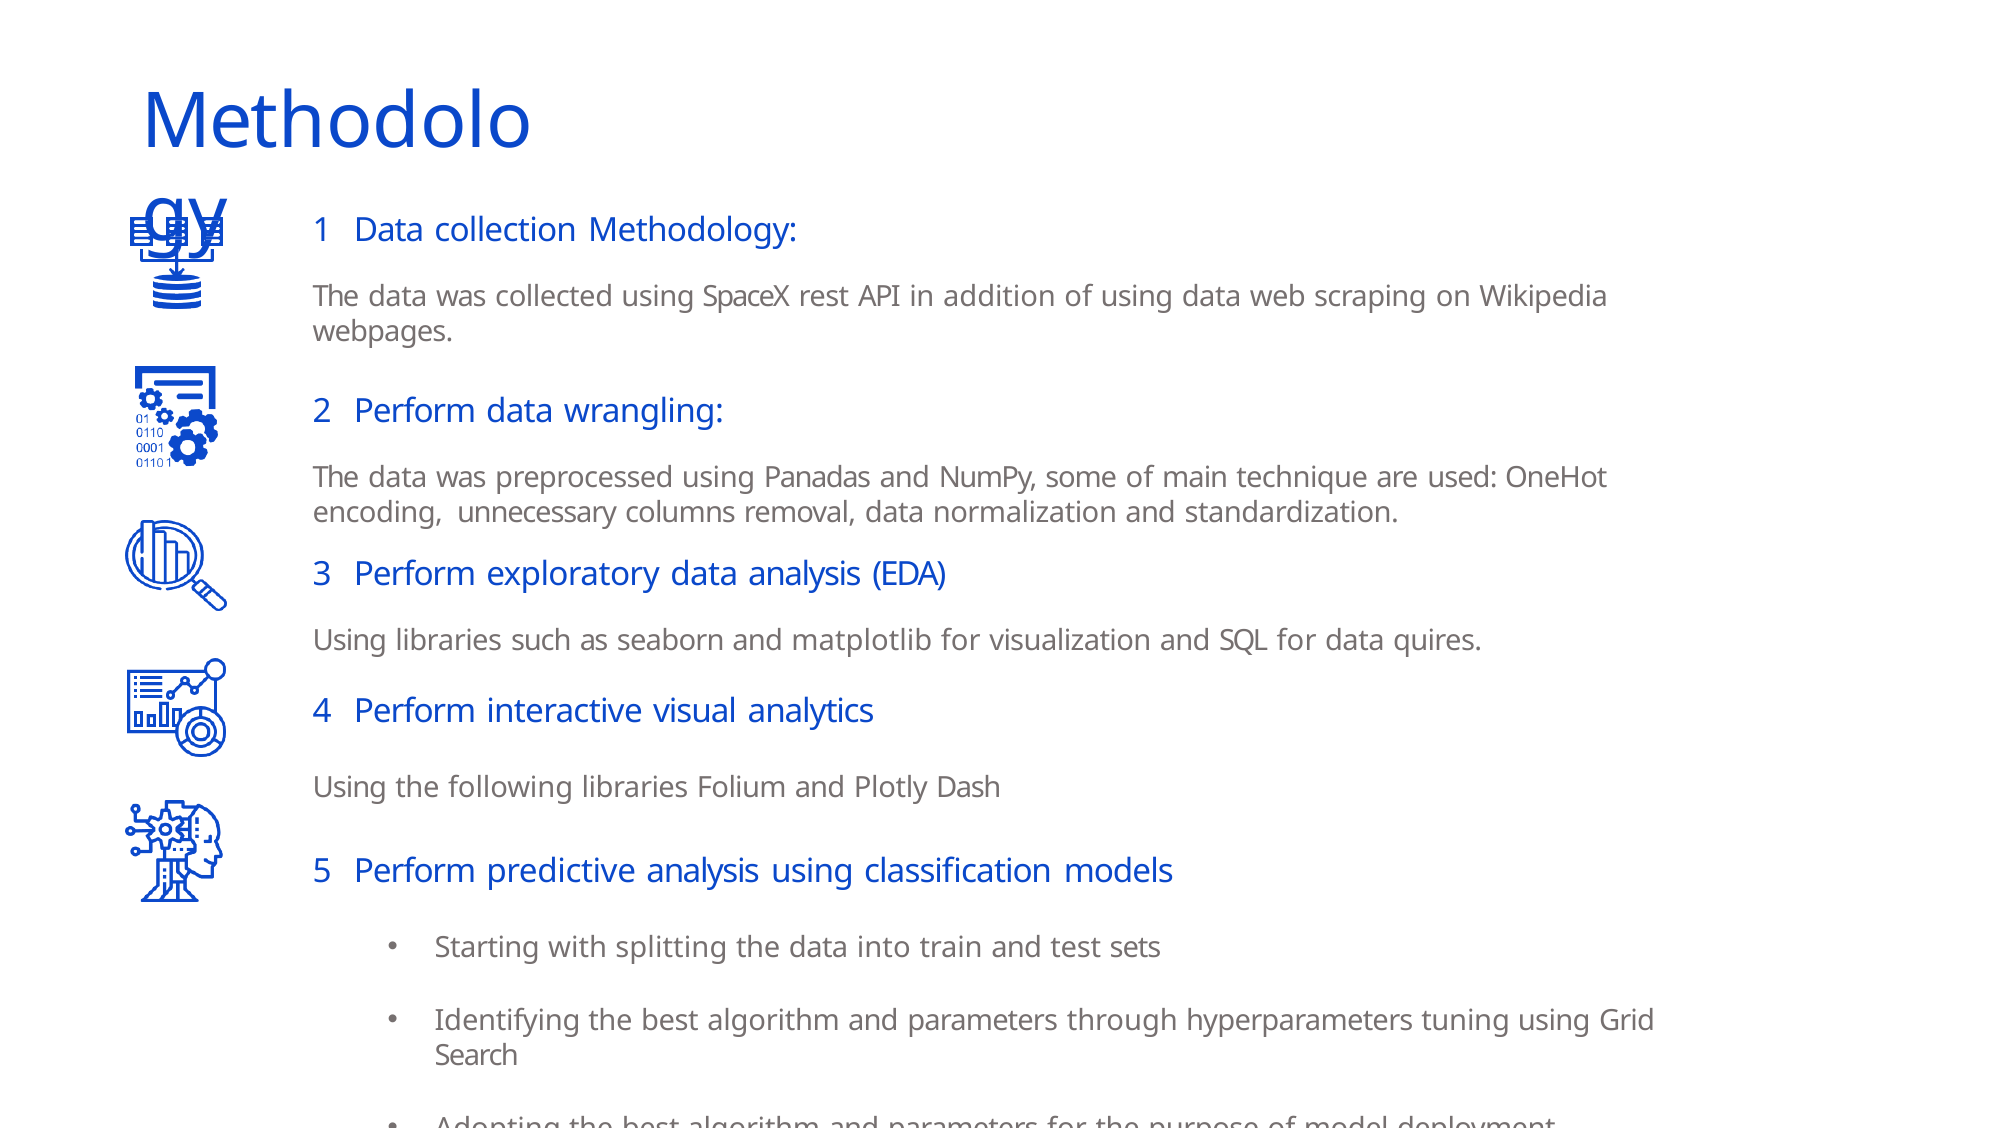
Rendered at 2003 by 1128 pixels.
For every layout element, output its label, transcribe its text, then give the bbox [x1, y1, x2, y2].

title Methodology [139, 68, 576, 259]
text_box Data collection Methodology: The data was collected using SpaceX rest API in addition of using data web scraping on Wikipedia webpages. Perform data wrangling: The data was preprocessed using Panadas and NumPy, some of main technique are used: OneHot encoding, unnecessary columns removal, data normalization and standardization. Perform exploratory data analysis (EDA) Using libraries such as seaborn and matplotlib for visualization and SQL for data quires. Perform interactive visual analytics Using the following libraries Folium and Plotly Dash Perform predictive analysis using classification models Starting with splitting the data into train and test sets Identifying the best algorithm and parameters through hyperparameters tuning using Grid Search Adopting the best algorithm and parameters for the purpose of model deployment. [310, 206, 1680, 1128]
picture [130, 216, 223, 309]
picture [125, 520, 227, 611]
picture [127, 658, 226, 757]
picture [134, 365, 218, 468]
picture [125, 800, 223, 902]
